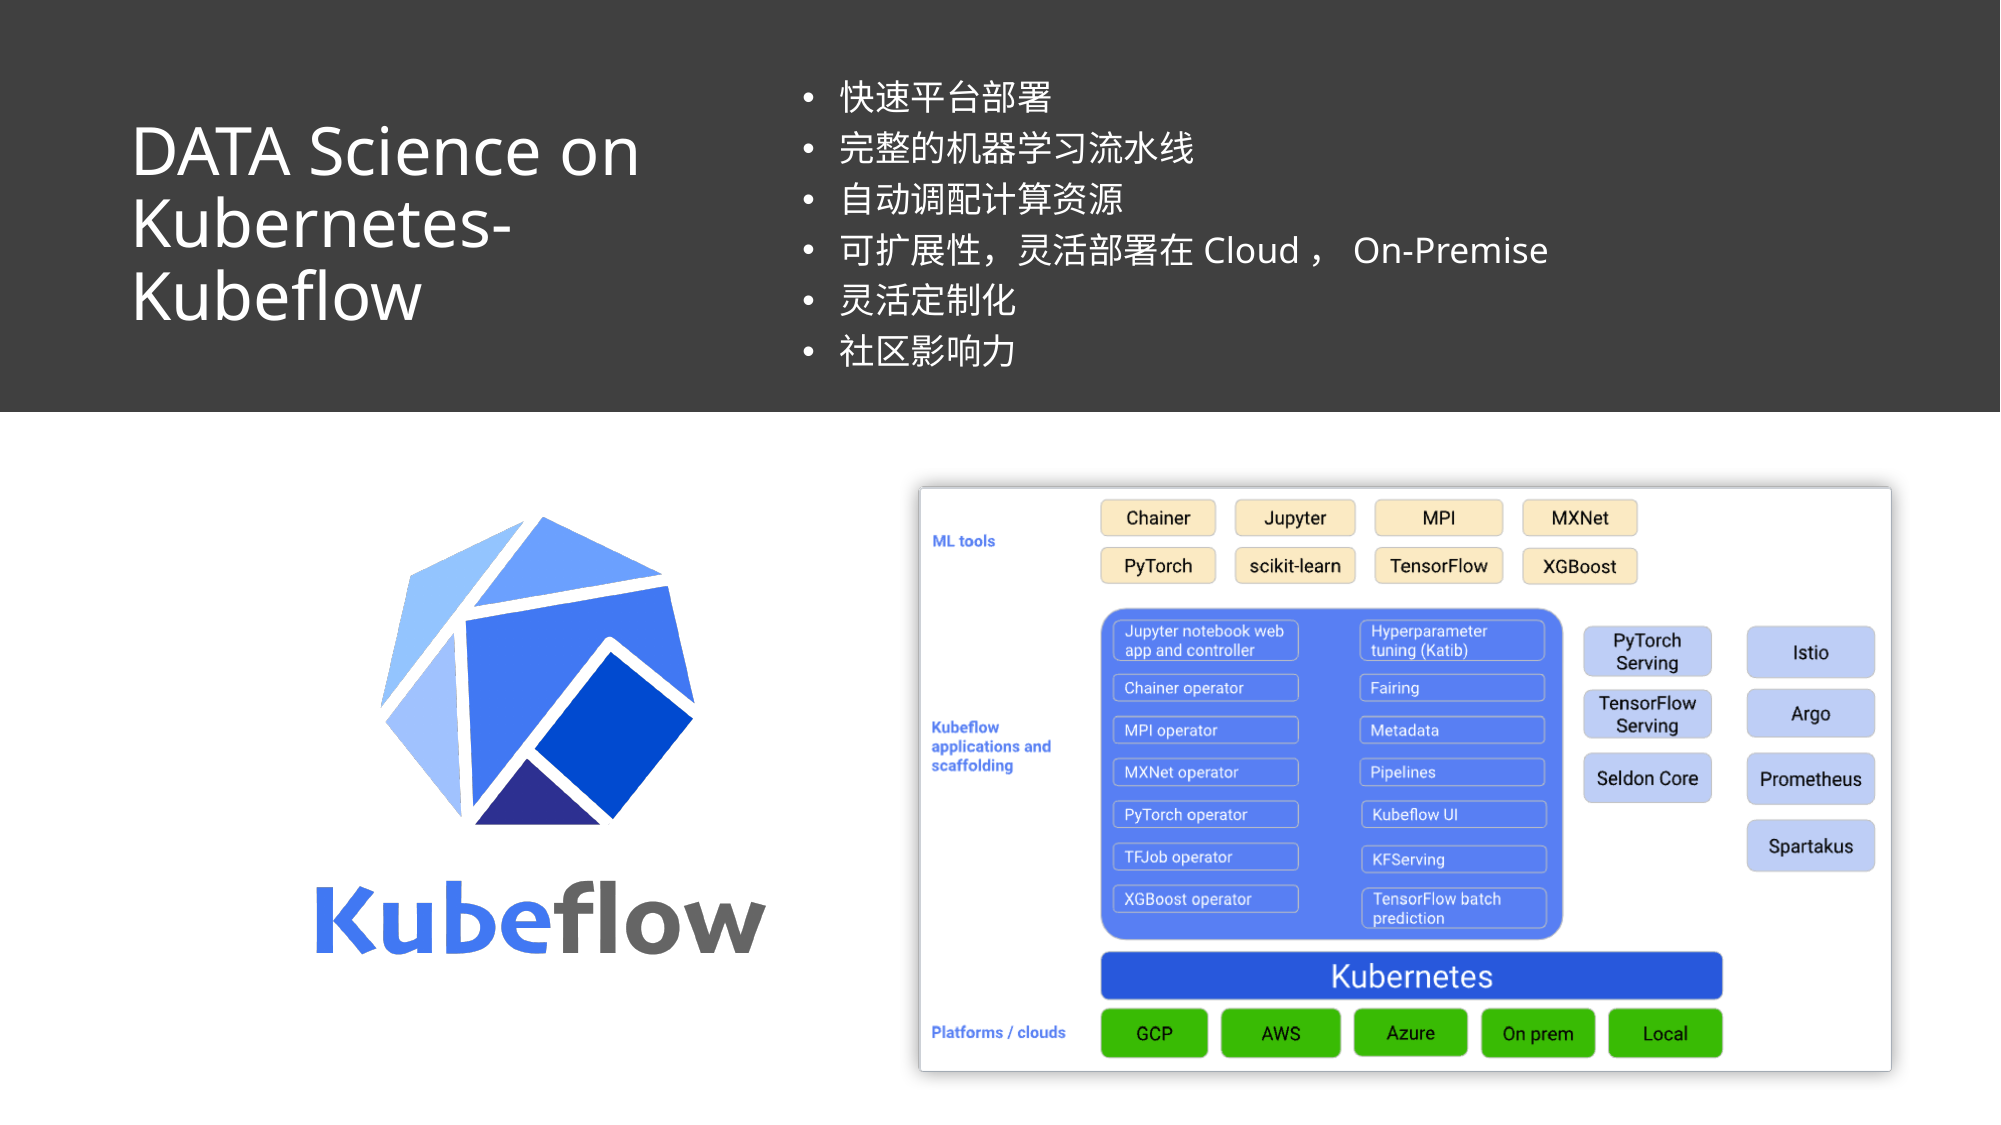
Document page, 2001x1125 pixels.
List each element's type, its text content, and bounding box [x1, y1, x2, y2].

title DATA Science on Kubernetes-Kubeflow [115, 71, 715, 381]
text_box 快速平台部署 完整的机器学习流水线 自动调配计算资源 可扩展性，灵活部署在Cloud，On-Premise 灵活定制化 社区影响力 [777, 71, 1885, 381]
text_box [0, 0, 2000, 413]
picture [250, 457, 819, 1027]
picture [899, 468, 1910, 1090]
